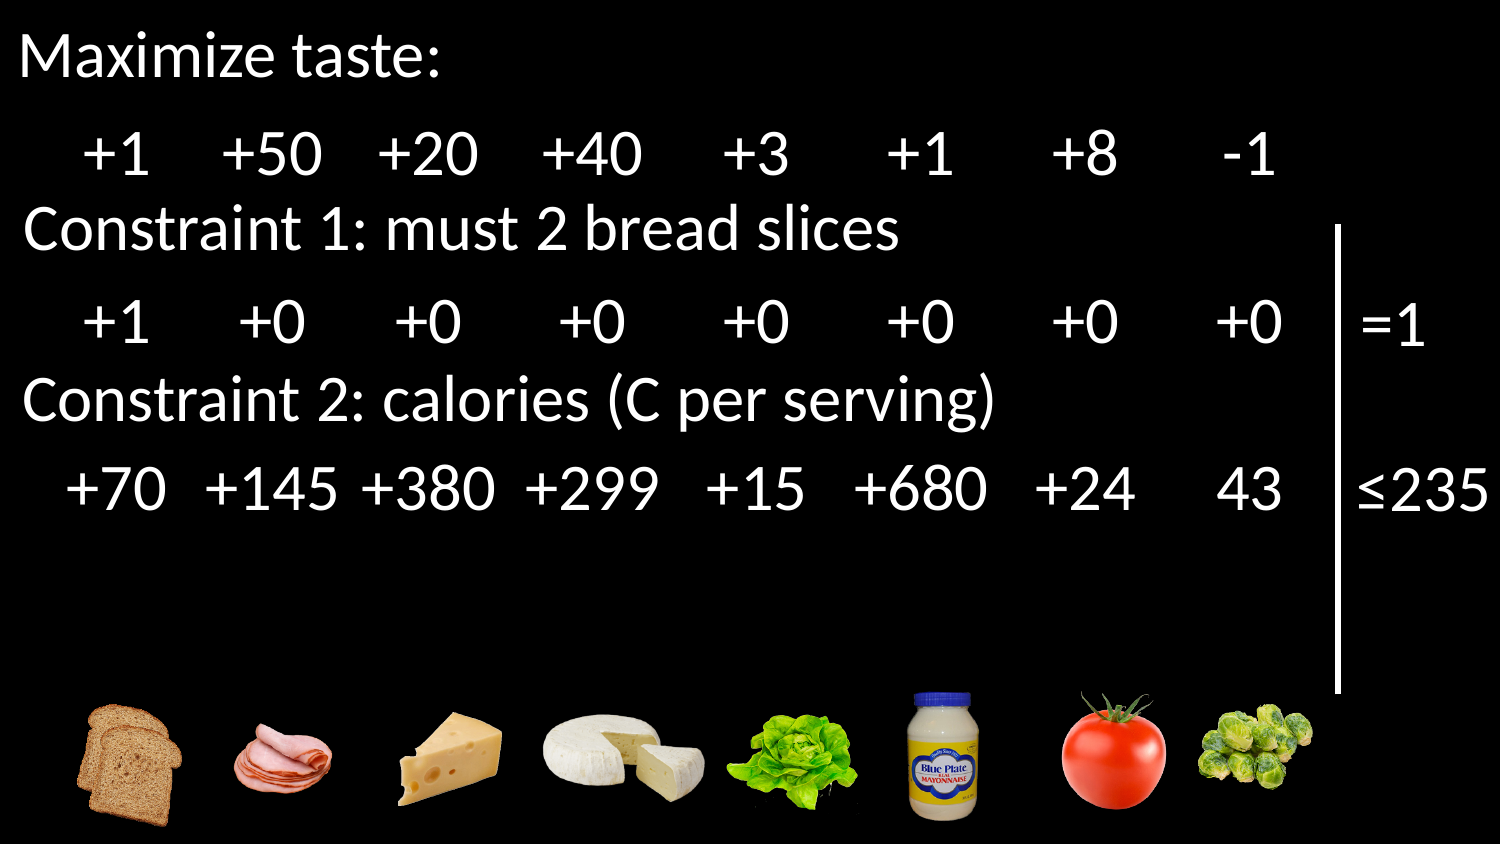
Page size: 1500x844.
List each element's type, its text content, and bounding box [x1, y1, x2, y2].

text_box +0 [708, 269, 806, 365]
text_box +0 [873, 269, 970, 365]
text_box +380 [356, 436, 510, 532]
picture [526, 663, 720, 844]
text_box Constraint 1: must 2 bread slices [9, 176, 916, 271]
text_box Constraint 2: calories (C per serving) [7, 347, 1014, 443]
text_box Maximize taste: [3, 3, 459, 99]
text_box +3 [708, 101, 806, 196]
text_box ≤235 [1343, 437, 1500, 533]
text_box +0 [1037, 269, 1135, 365]
text_box +0 [544, 269, 642, 365]
text_box +8 [1037, 101, 1135, 196]
text_box +145 [191, 436, 356, 532]
text_box +1 [69, 101, 166, 196]
picture [230, 706, 335, 812]
text_box +1 [69, 269, 166, 365]
picture [76, 704, 182, 827]
text_box +20 [363, 101, 494, 196]
text_box =1 [1346, 272, 1500, 367]
text_box 43 [1201, 436, 1299, 532]
text_box +0 [224, 269, 322, 365]
text_box +40 [527, 101, 659, 196]
text_box +1 [873, 101, 970, 196]
text_box +680 [839, 436, 1004, 532]
picture [1051, 687, 1179, 815]
text_box +50 [207, 101, 339, 196]
picture [1183, 675, 1326, 818]
text_box +0 [1201, 269, 1299, 365]
picture [398, 712, 502, 806]
picture [724, 674, 1046, 827]
text_box +299 [510, 436, 676, 532]
text_box +0 [380, 269, 478, 365]
text_box +15 [692, 436, 823, 532]
text_box +70 [52, 436, 183, 532]
text_box -1 [1207, 101, 1292, 196]
text_box +24 [1020, 436, 1151, 532]
